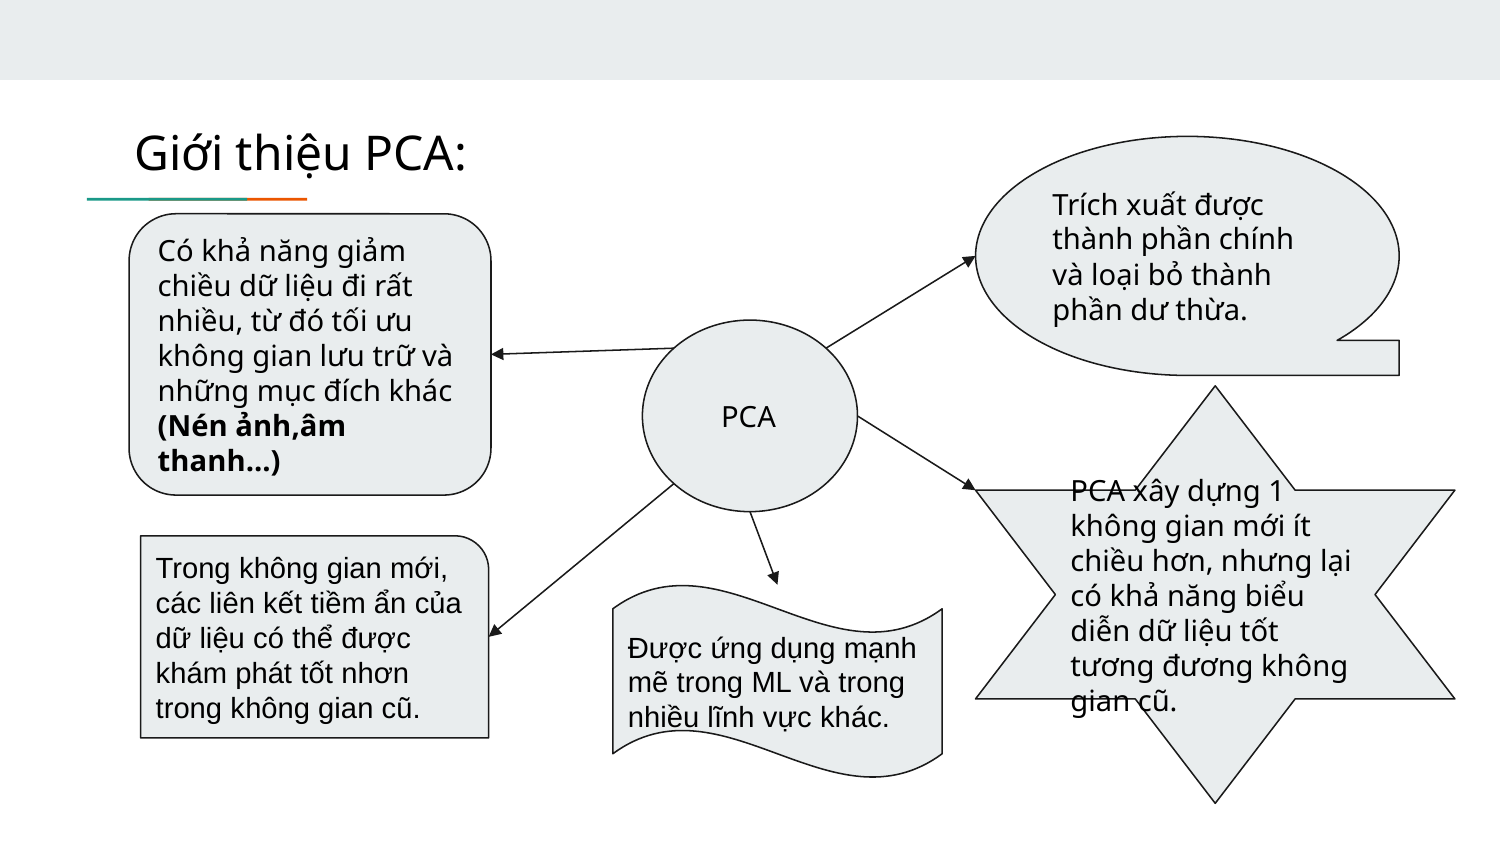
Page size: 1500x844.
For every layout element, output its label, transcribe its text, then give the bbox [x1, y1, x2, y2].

text_box Có khả năng giảm chiều dữ liệu đi rất nhiều, từ đó tối ưu không gian lưu trữ và những mục đích khác (Nén ảnh,âm thanh...) [129, 213, 491, 496]
text_box PCA [642, 320, 858, 512]
text_box Trích xuất được thành phần chính và loại bỏ thành phần dư thừa. [975, 136, 1400, 376]
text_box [488, 483, 675, 638]
text_box Trong không gian mới, các liên kết tiềm ẩn của dữ liệu có thể được khám phát tốt nhơn trong không gian cũ. [140, 535, 489, 738]
text_box Giới thiệu PCA: [119, 107, 964, 195]
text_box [749, 511, 778, 610]
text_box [825, 255, 976, 349]
text_box PCA xây dựng 1 không gian mới ít chiều hơn, nhưng lại có khả năng biểu diễn dữ liệu tốt tương đương không gian cũ. [975, 385, 1455, 804]
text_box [857, 415, 976, 491]
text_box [490, 347, 675, 355]
text_box Được ứng dụng mạnh mẽ trong ML và trong nhiều lĩnh vực khác. [612, 585, 943, 778]
